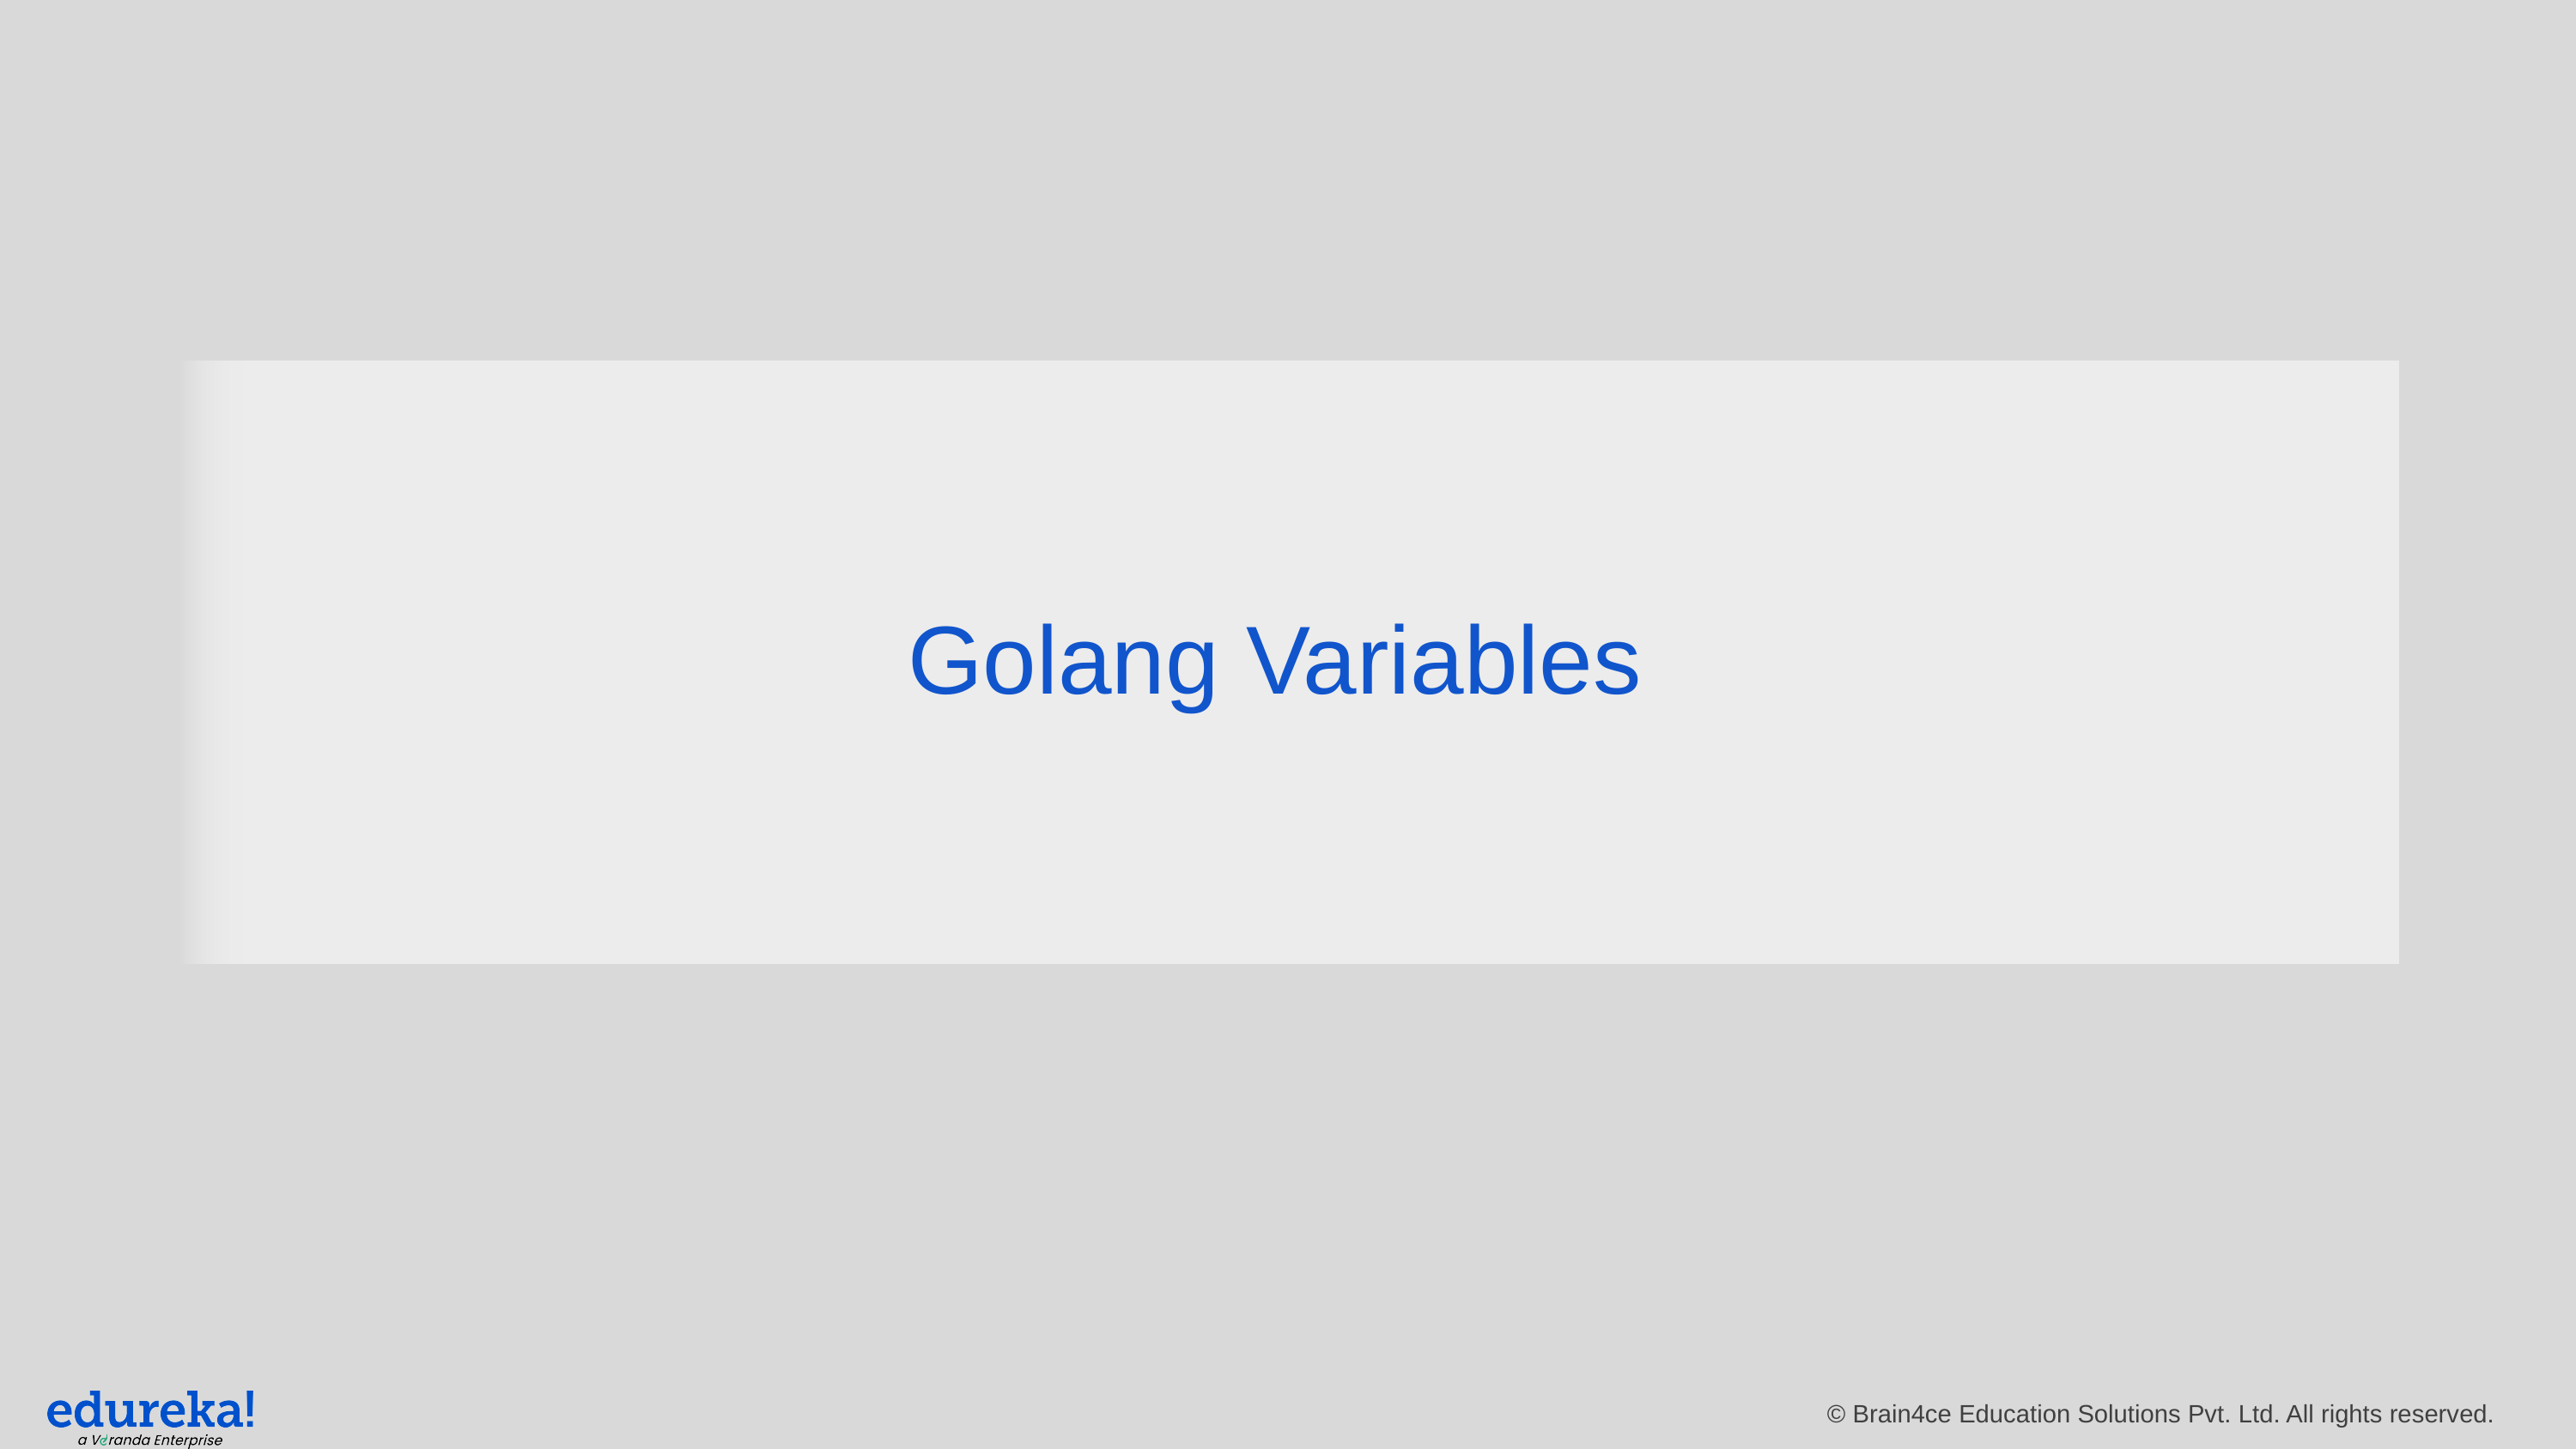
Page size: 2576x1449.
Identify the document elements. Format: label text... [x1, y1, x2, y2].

title Golang Variables [177, 361, 2399, 964]
picture [47, 1391, 253, 1449]
